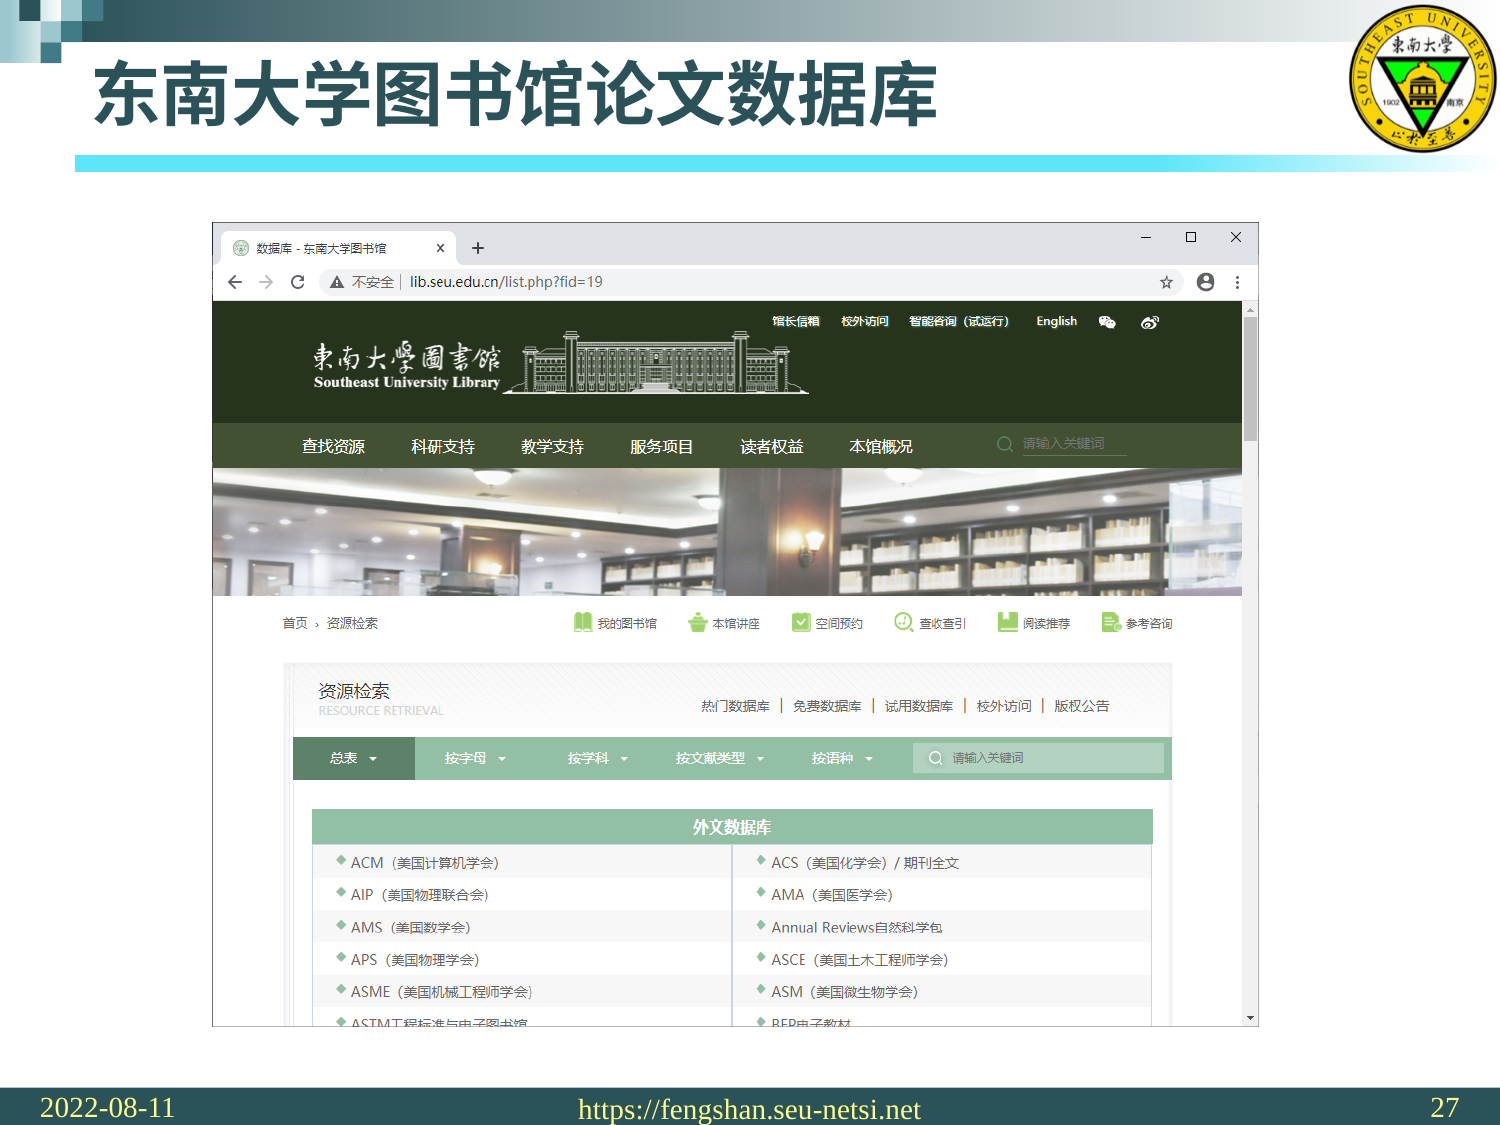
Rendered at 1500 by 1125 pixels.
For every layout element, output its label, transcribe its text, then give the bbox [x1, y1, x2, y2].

footer https://fengshan.seu-netsi.net [460, 1088, 1040, 1125]
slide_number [24, 1087, 375, 1125]
slide_number 55 [1155, 155, 1161, 172]
slide_number 27 [1125, 1087, 1475, 1125]
picture [212, 222, 1259, 1027]
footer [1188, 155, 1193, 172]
picture [1348, 3, 1498, 154]
title 东南大学图书馆论文数据库 [75, 46, 1383, 149]
